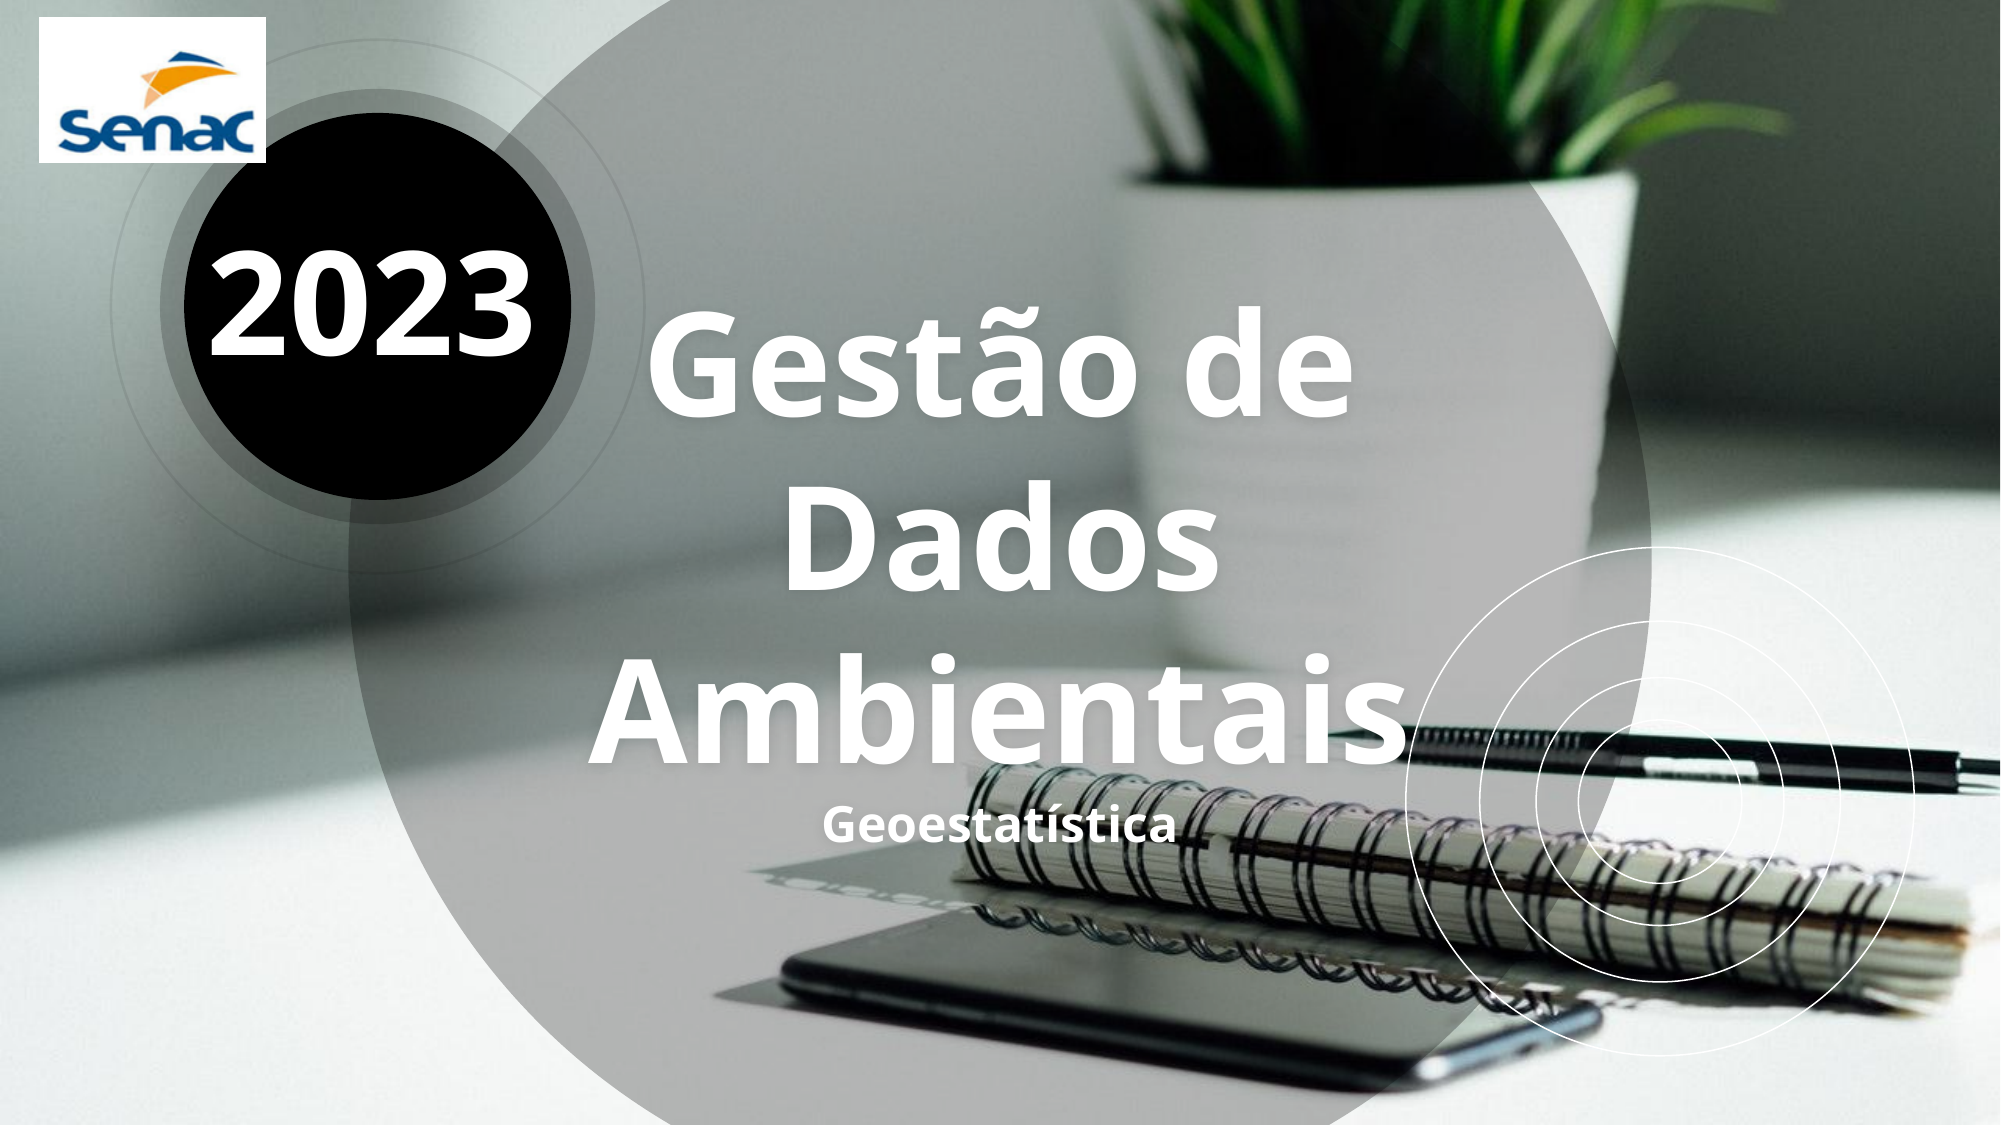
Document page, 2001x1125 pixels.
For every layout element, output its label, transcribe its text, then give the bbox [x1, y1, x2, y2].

picture [0, 0, 2001, 1125]
text_box 2023 [126, 170, 618, 425]
title Gestão de Dados Ambientais Geoestatística [483, 435, 1517, 690]
